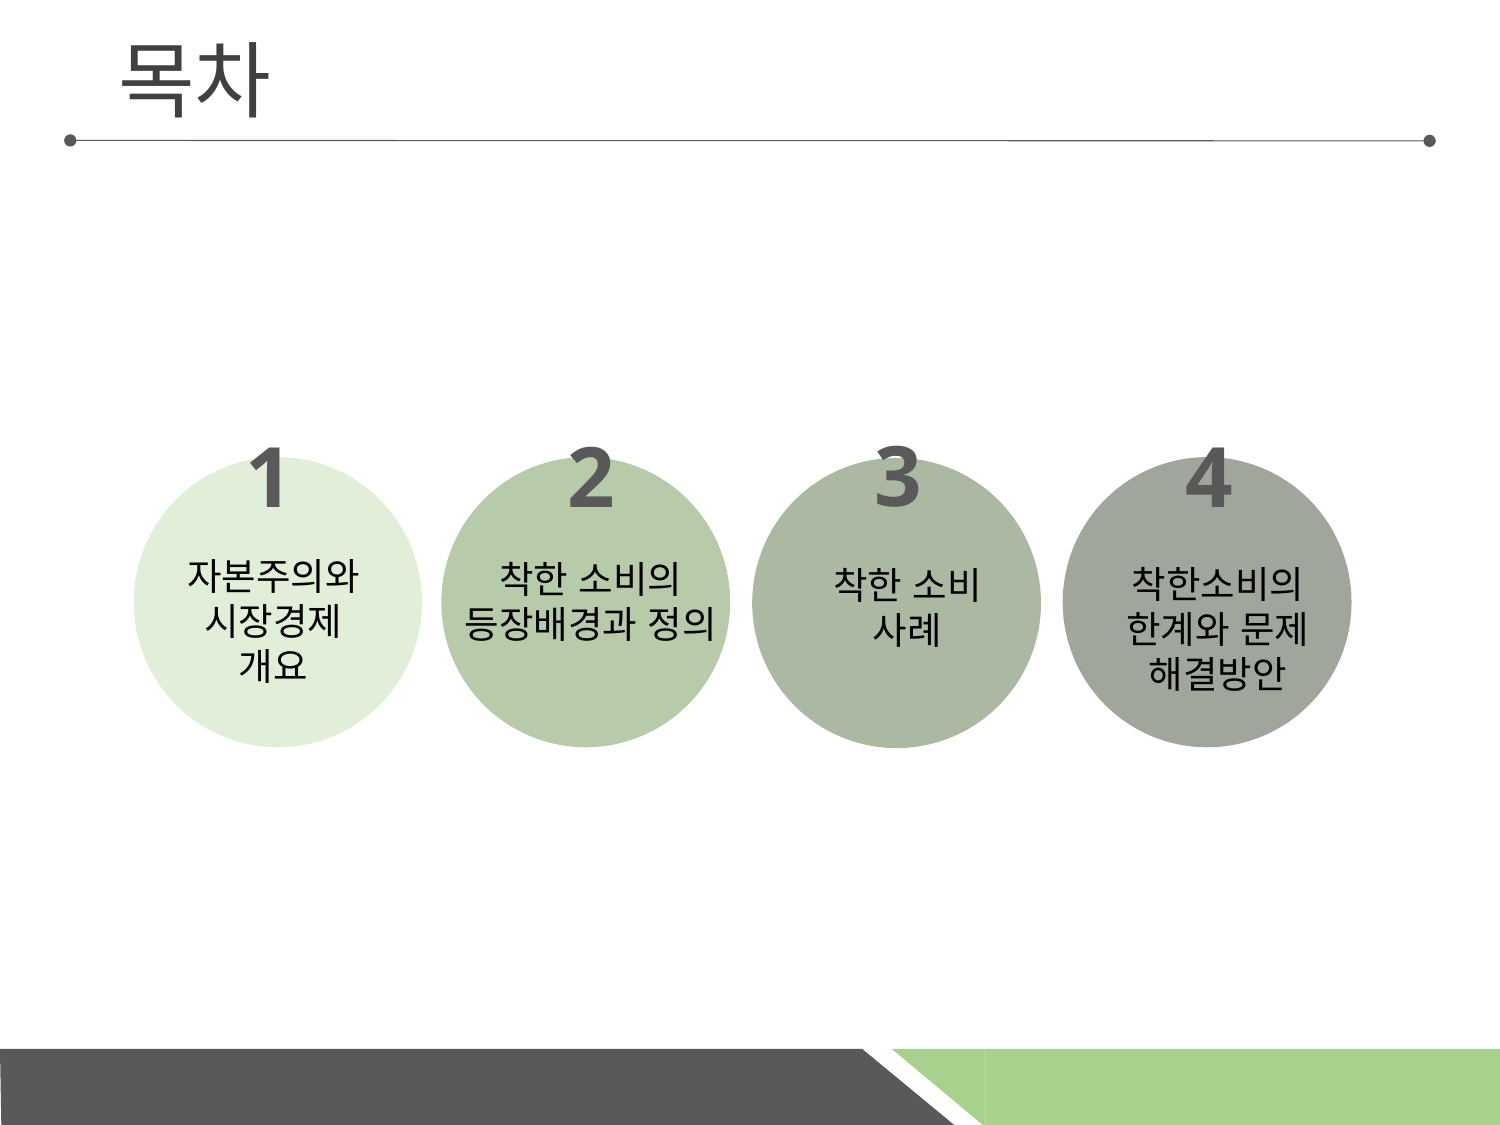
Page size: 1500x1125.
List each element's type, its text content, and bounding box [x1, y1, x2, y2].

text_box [1062, 416, 1371, 748]
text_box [752, 415, 1061, 749]
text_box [133, 416, 422, 748]
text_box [437, 416, 744, 748]
title 목차 [103, 26, 1397, 144]
